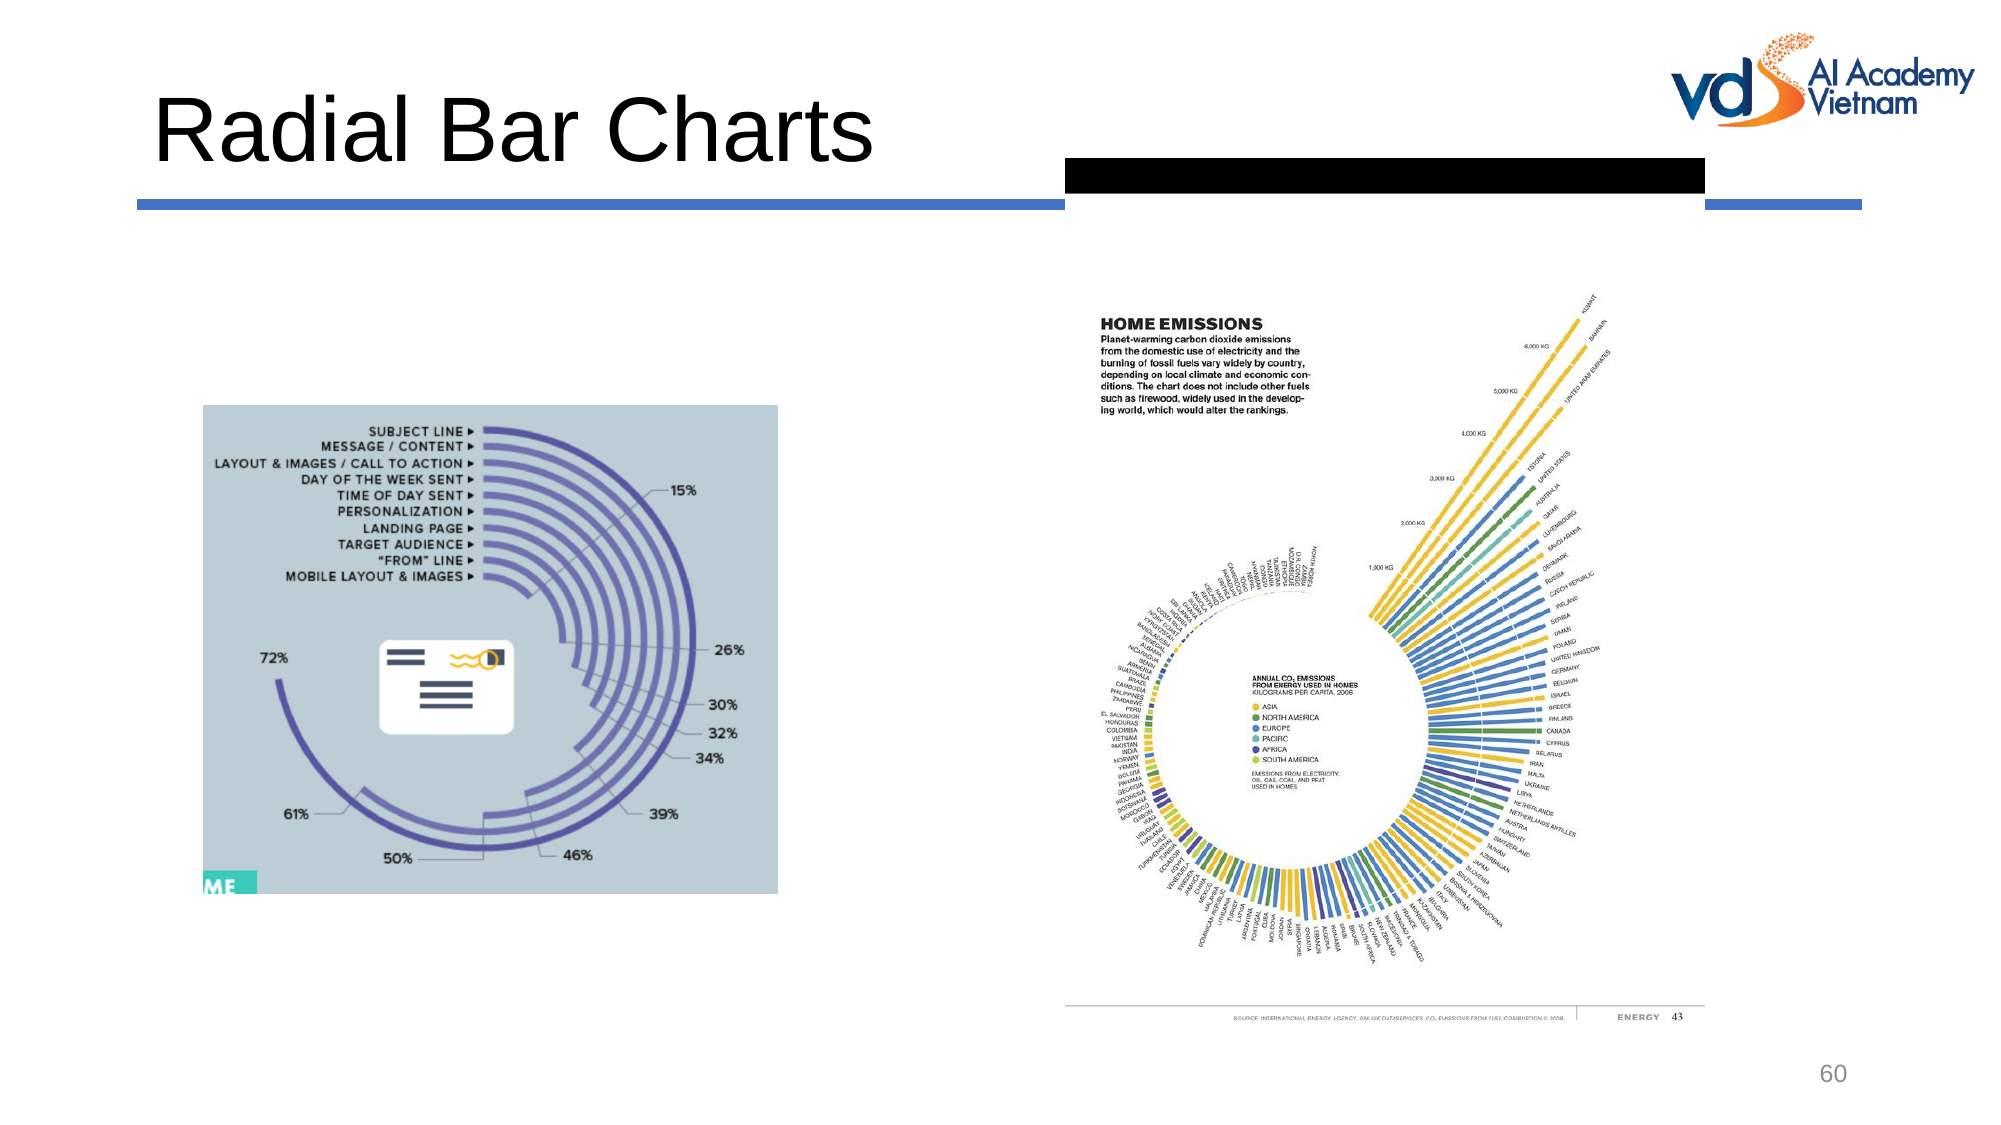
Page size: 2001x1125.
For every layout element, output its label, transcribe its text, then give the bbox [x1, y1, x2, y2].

title Radial Bar Charts [137, 59, 1863, 204]
picture [1065, 158, 1705, 1026]
slide_number 60 [1412, 1042, 1863, 1103]
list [203, 405, 778, 894]
picture [1671, 32, 1975, 127]
